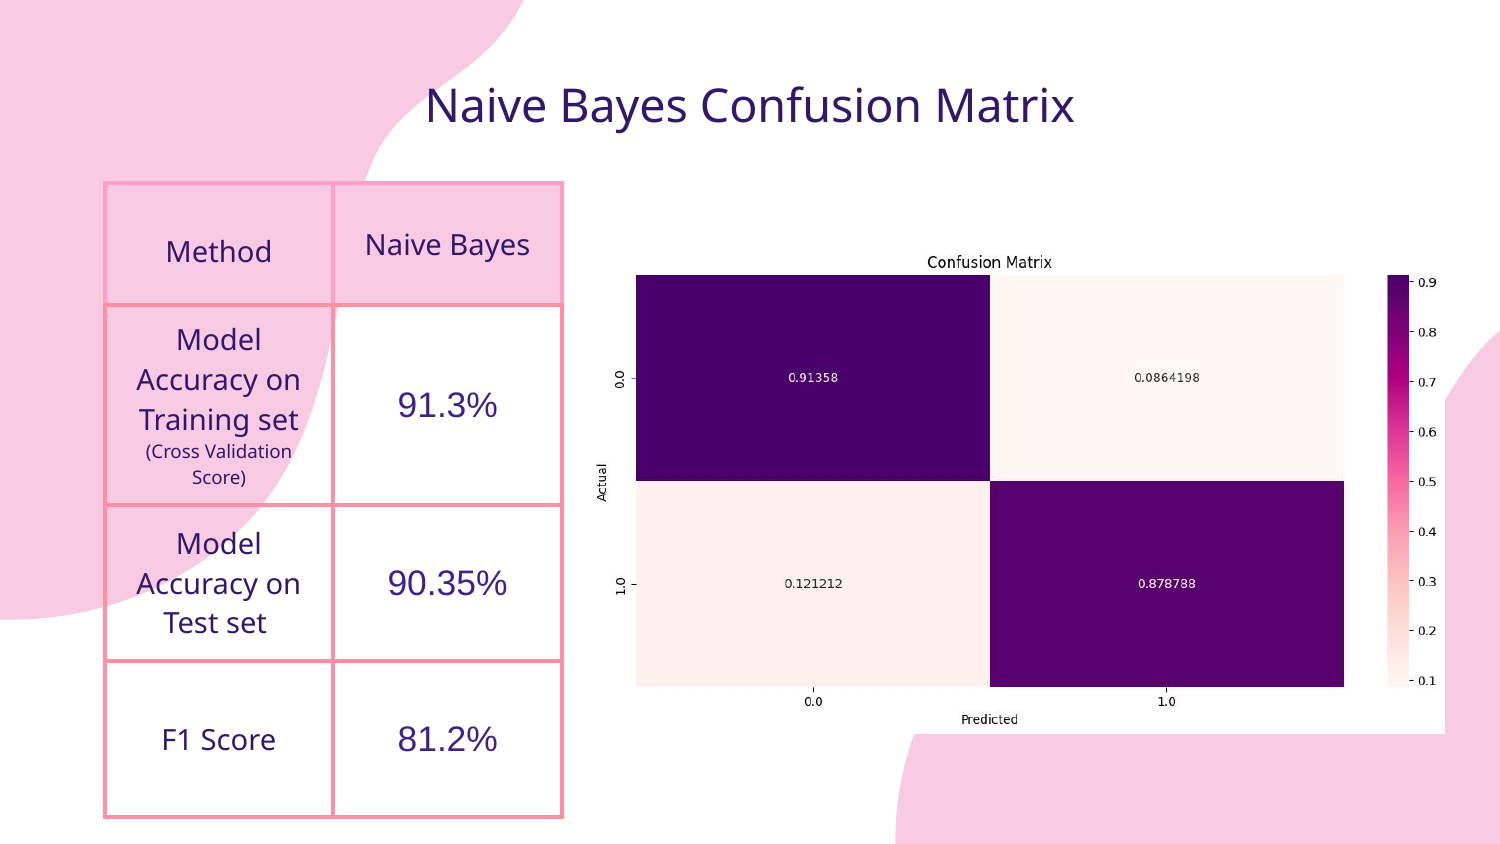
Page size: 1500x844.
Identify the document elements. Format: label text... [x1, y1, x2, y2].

table_header Naive Bayes [335, 185, 560, 303]
table_cell Model Accuracy on Test set [107, 507, 331, 659]
table_cell F1 Score [107, 663, 331, 815]
table_cell Model Accuracy on Training set (Cross Validation Score) [107, 307, 331, 503]
table_header Method [107, 185, 331, 303]
title Naive Bayes Confusion Matrix [197, 58, 1303, 153]
table_cell 91.3% [335, 307, 560, 503]
table_cell 81.2% [335, 663, 560, 815]
picture [588, 245, 1445, 734]
table_cell 90.35% [335, 507, 560, 659]
